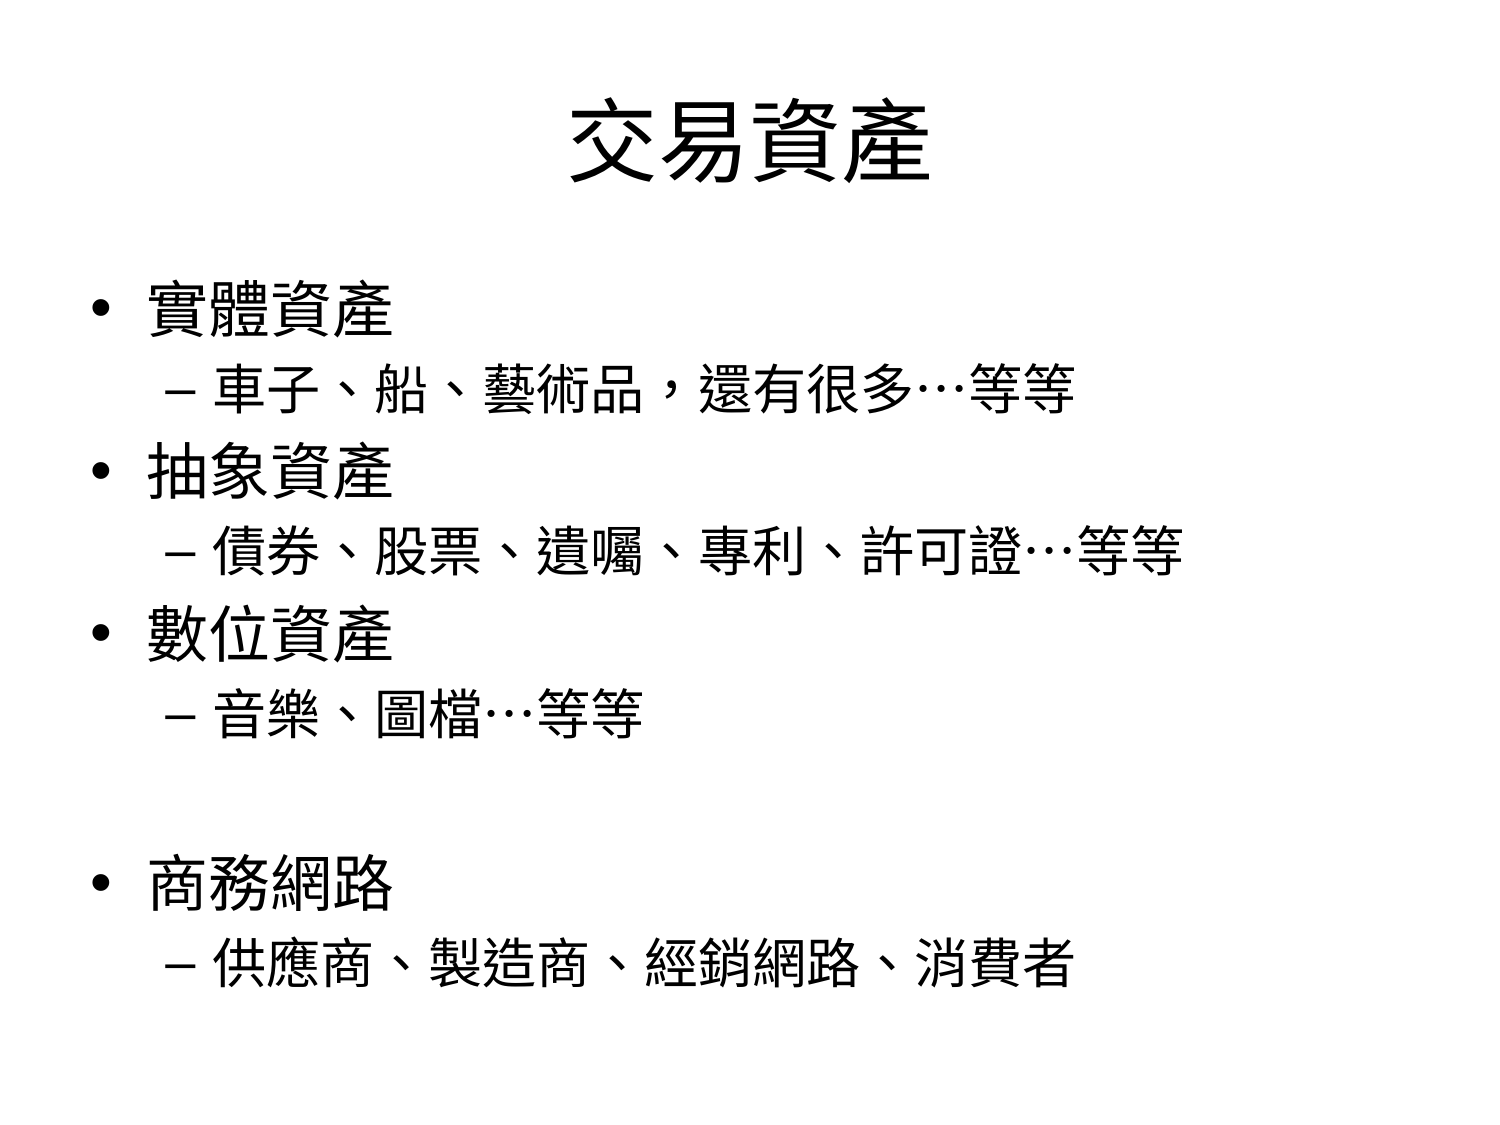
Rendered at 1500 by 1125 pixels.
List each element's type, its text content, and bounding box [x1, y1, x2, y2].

list 實體資產 車子、船、藝術品，還有很多…等等 抽象資產 債券、股票、遺囑、專利、許可證…等等 數位資產 音樂、圖檔…等等 商務網路 供應商、製造商、經銷網路、消費者 [75, 262, 1425, 1005]
title 交易資產 [75, 45, 1425, 233]
